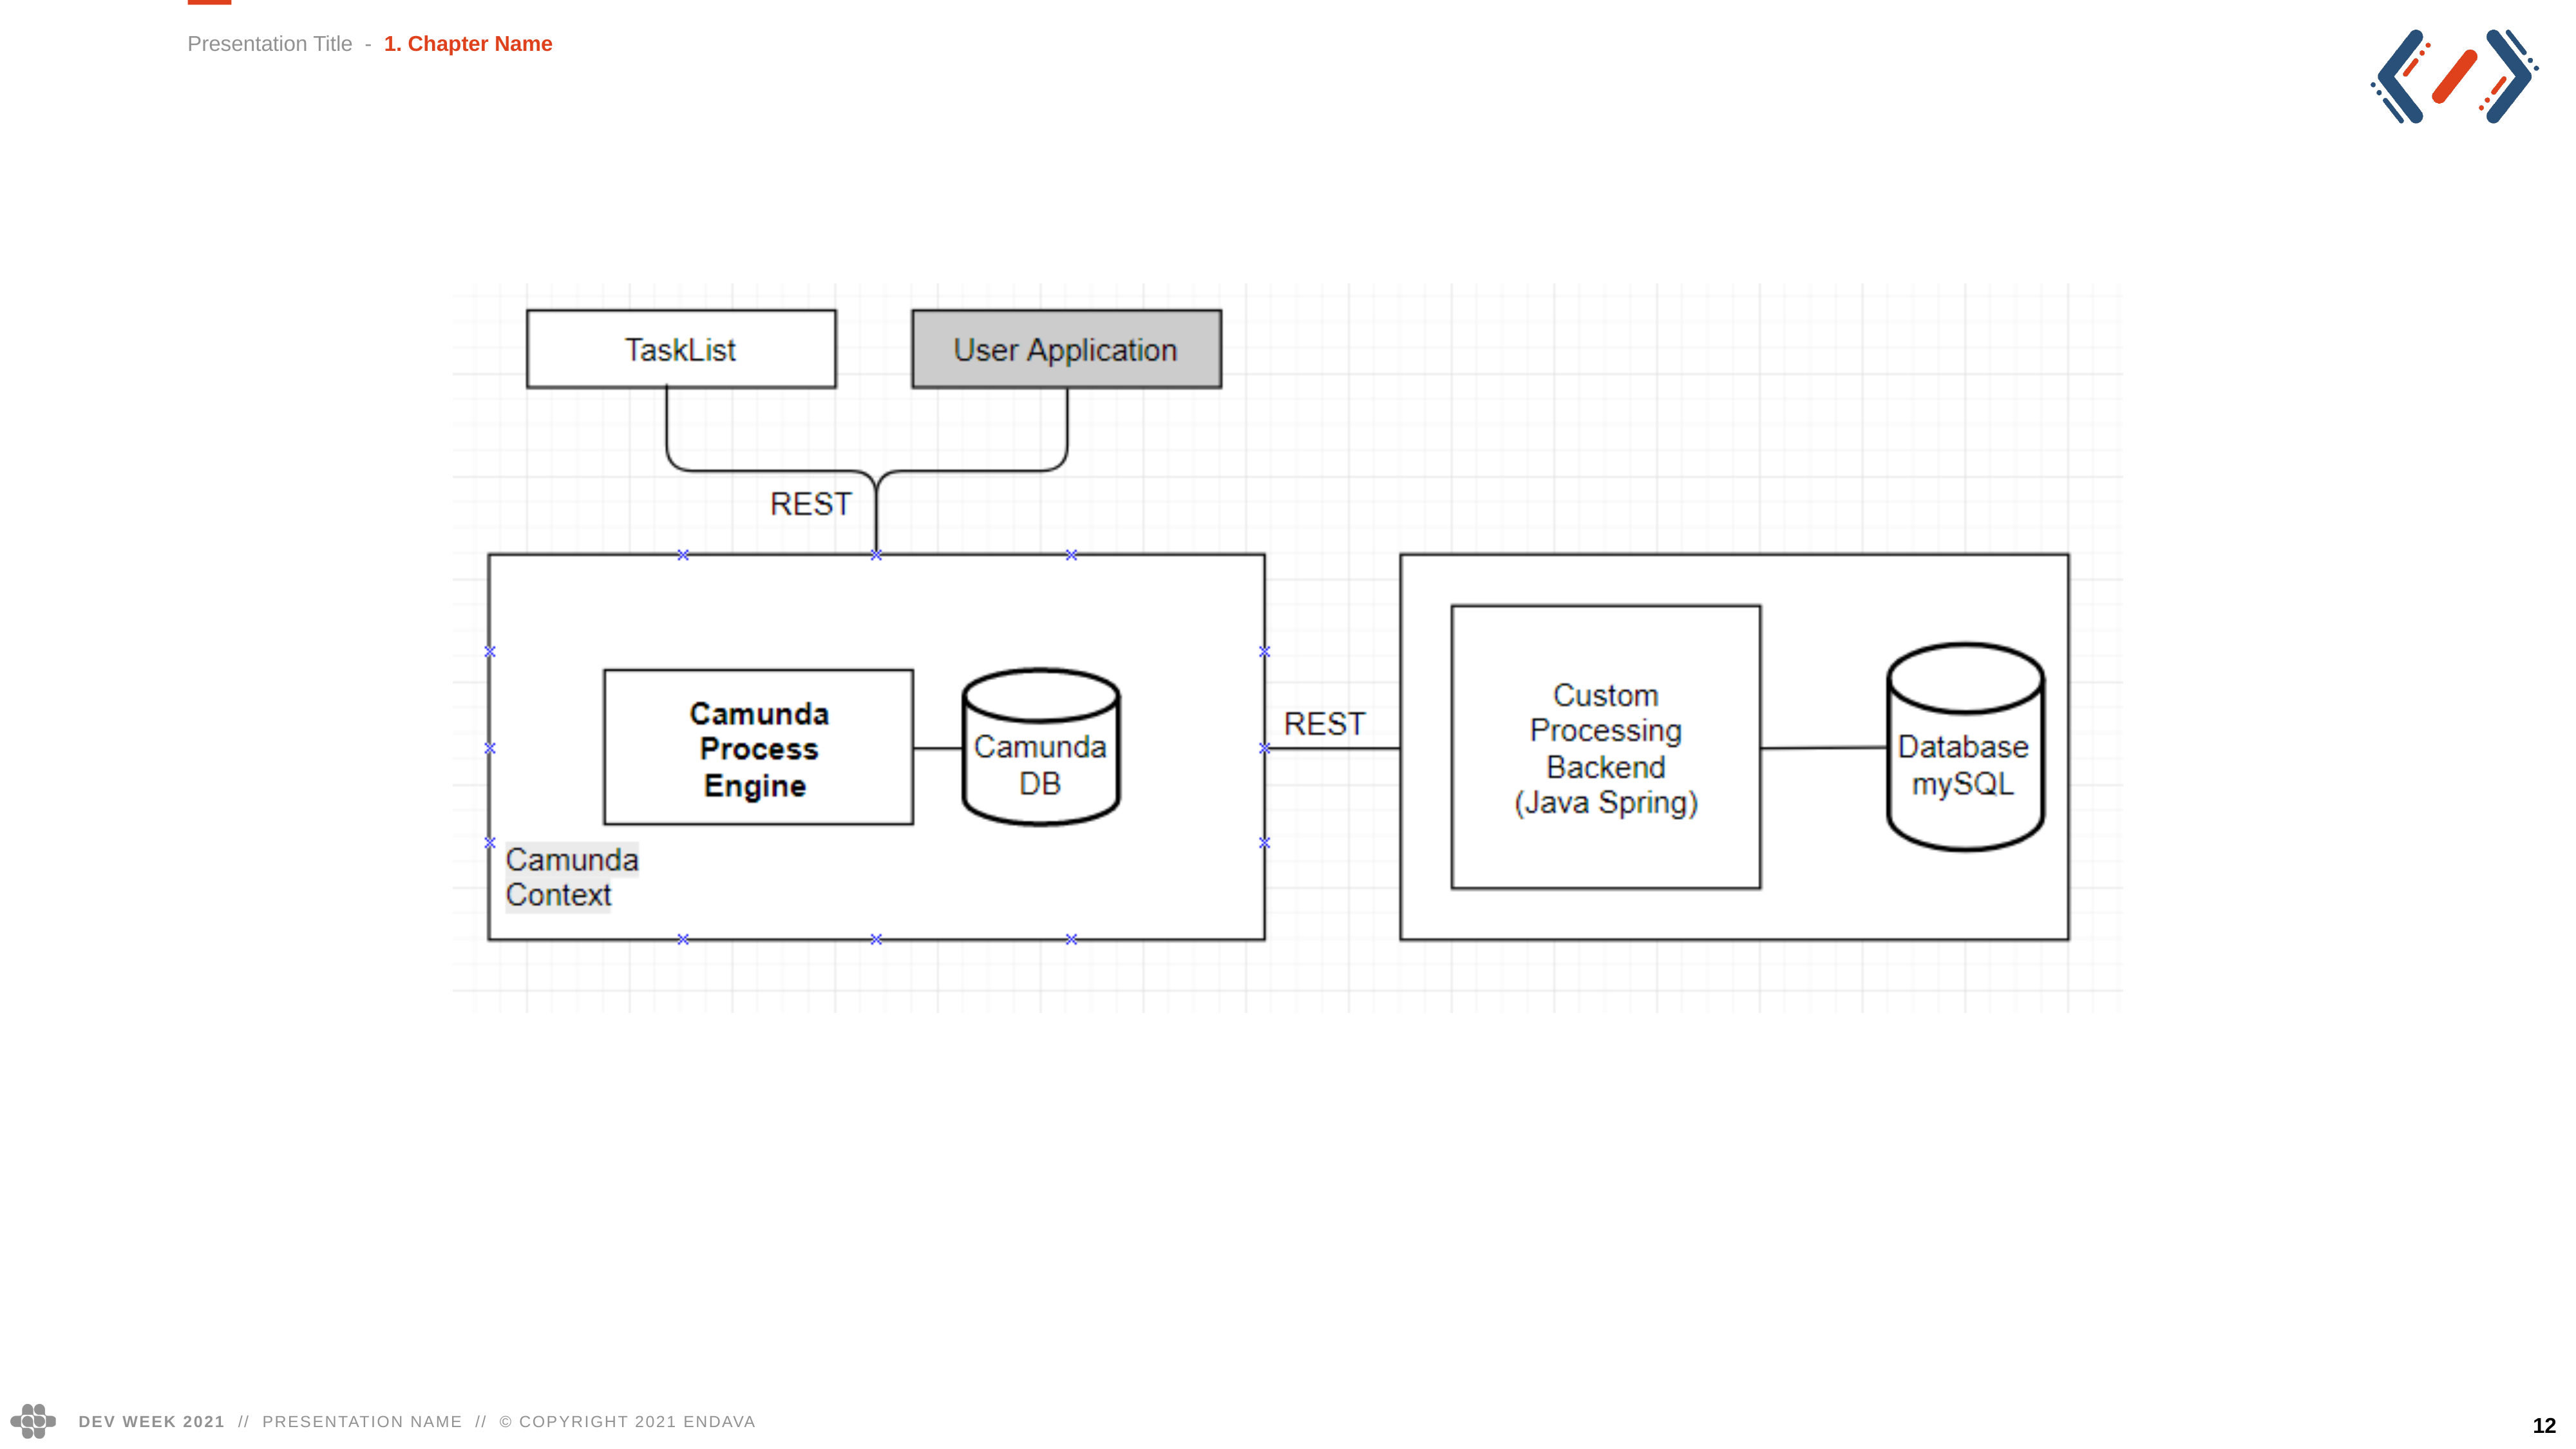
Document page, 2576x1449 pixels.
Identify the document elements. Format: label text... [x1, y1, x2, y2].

list Presentation Title - 1. Chapter Name [179, 21, 567, 64]
picture [453, 283, 2123, 1013]
picture [2309, 0, 2576, 209]
slide_number 12 [2523, 1403, 2565, 1445]
